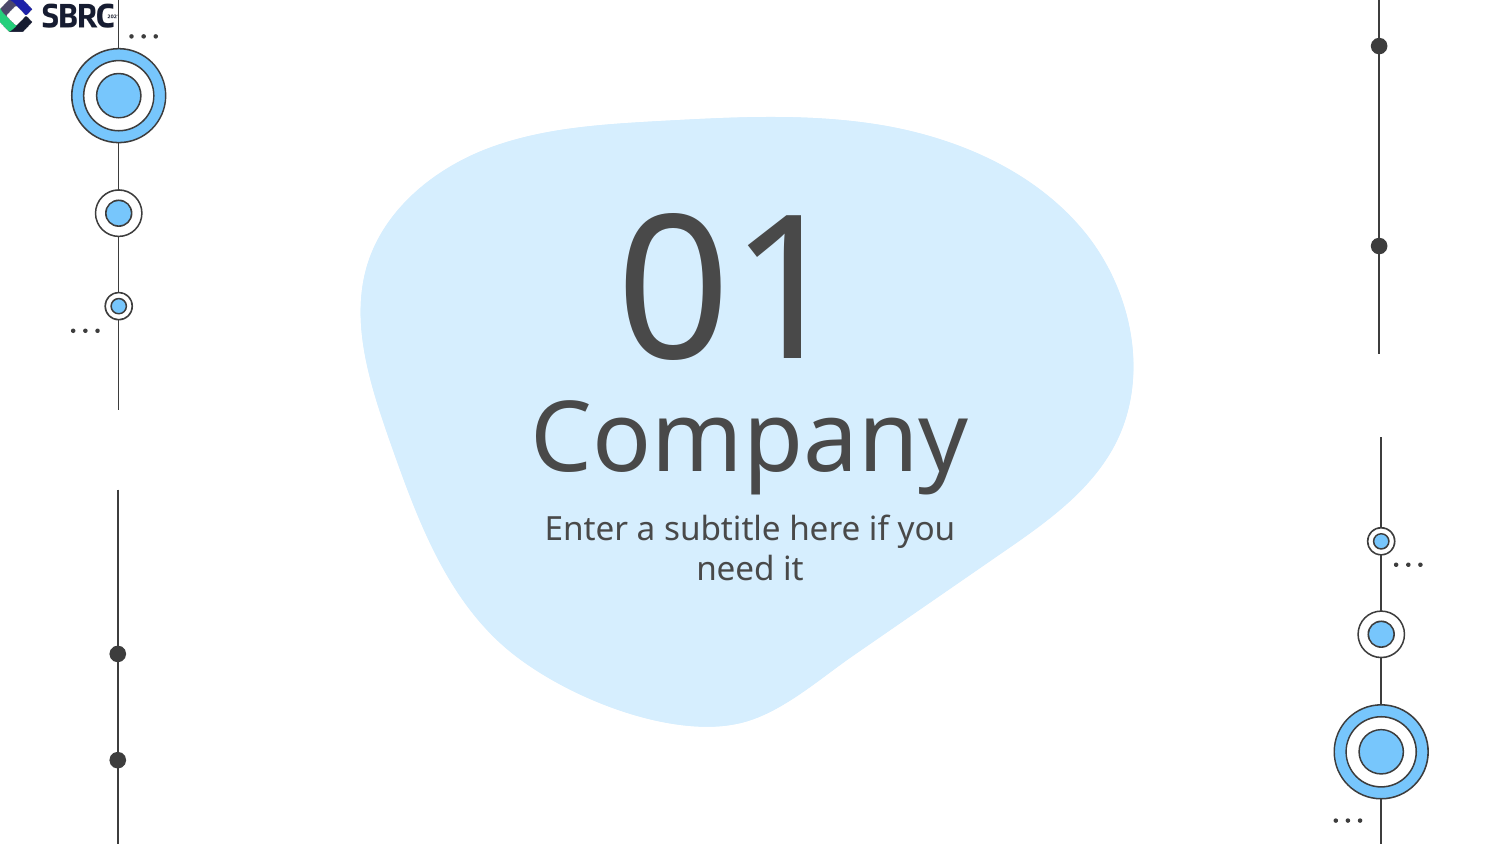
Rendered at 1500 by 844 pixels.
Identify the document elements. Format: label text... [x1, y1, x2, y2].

title 01 [487, 190, 975, 366]
picture [0, 0, 118, 32]
title Company [487, 366, 1013, 491]
subtitle Enter a subtitle here if you need it [487, 491, 1013, 605]
